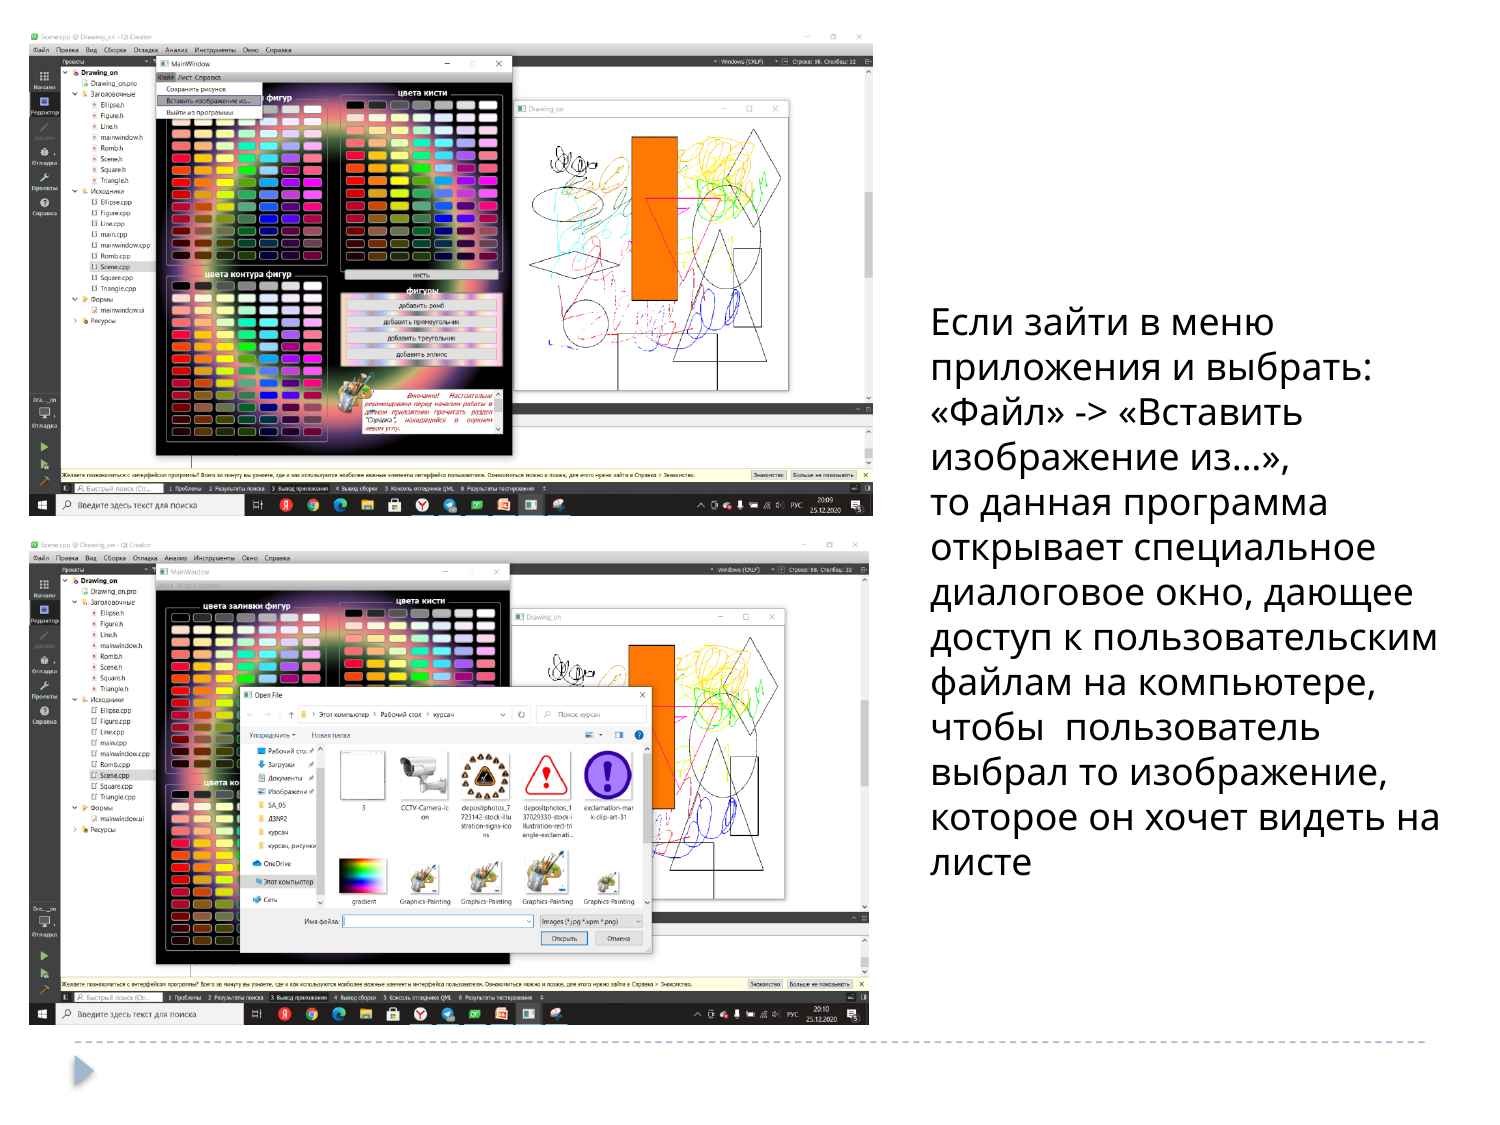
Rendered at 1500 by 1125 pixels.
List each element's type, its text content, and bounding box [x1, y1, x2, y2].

picture [29, 538, 869, 1025]
picture [29, 30, 874, 516]
text_box Если зайти в меню приложения и выбрать: «Файл» -> «Вставить изображение из…», то данная программа открывает специальное диалоговое окно, дающее доступ к пользовательским файлам на компьютере, чтобы пользователь выбрал то изображение, которое он хочет видеть на листе [915, 290, 1459, 891]
